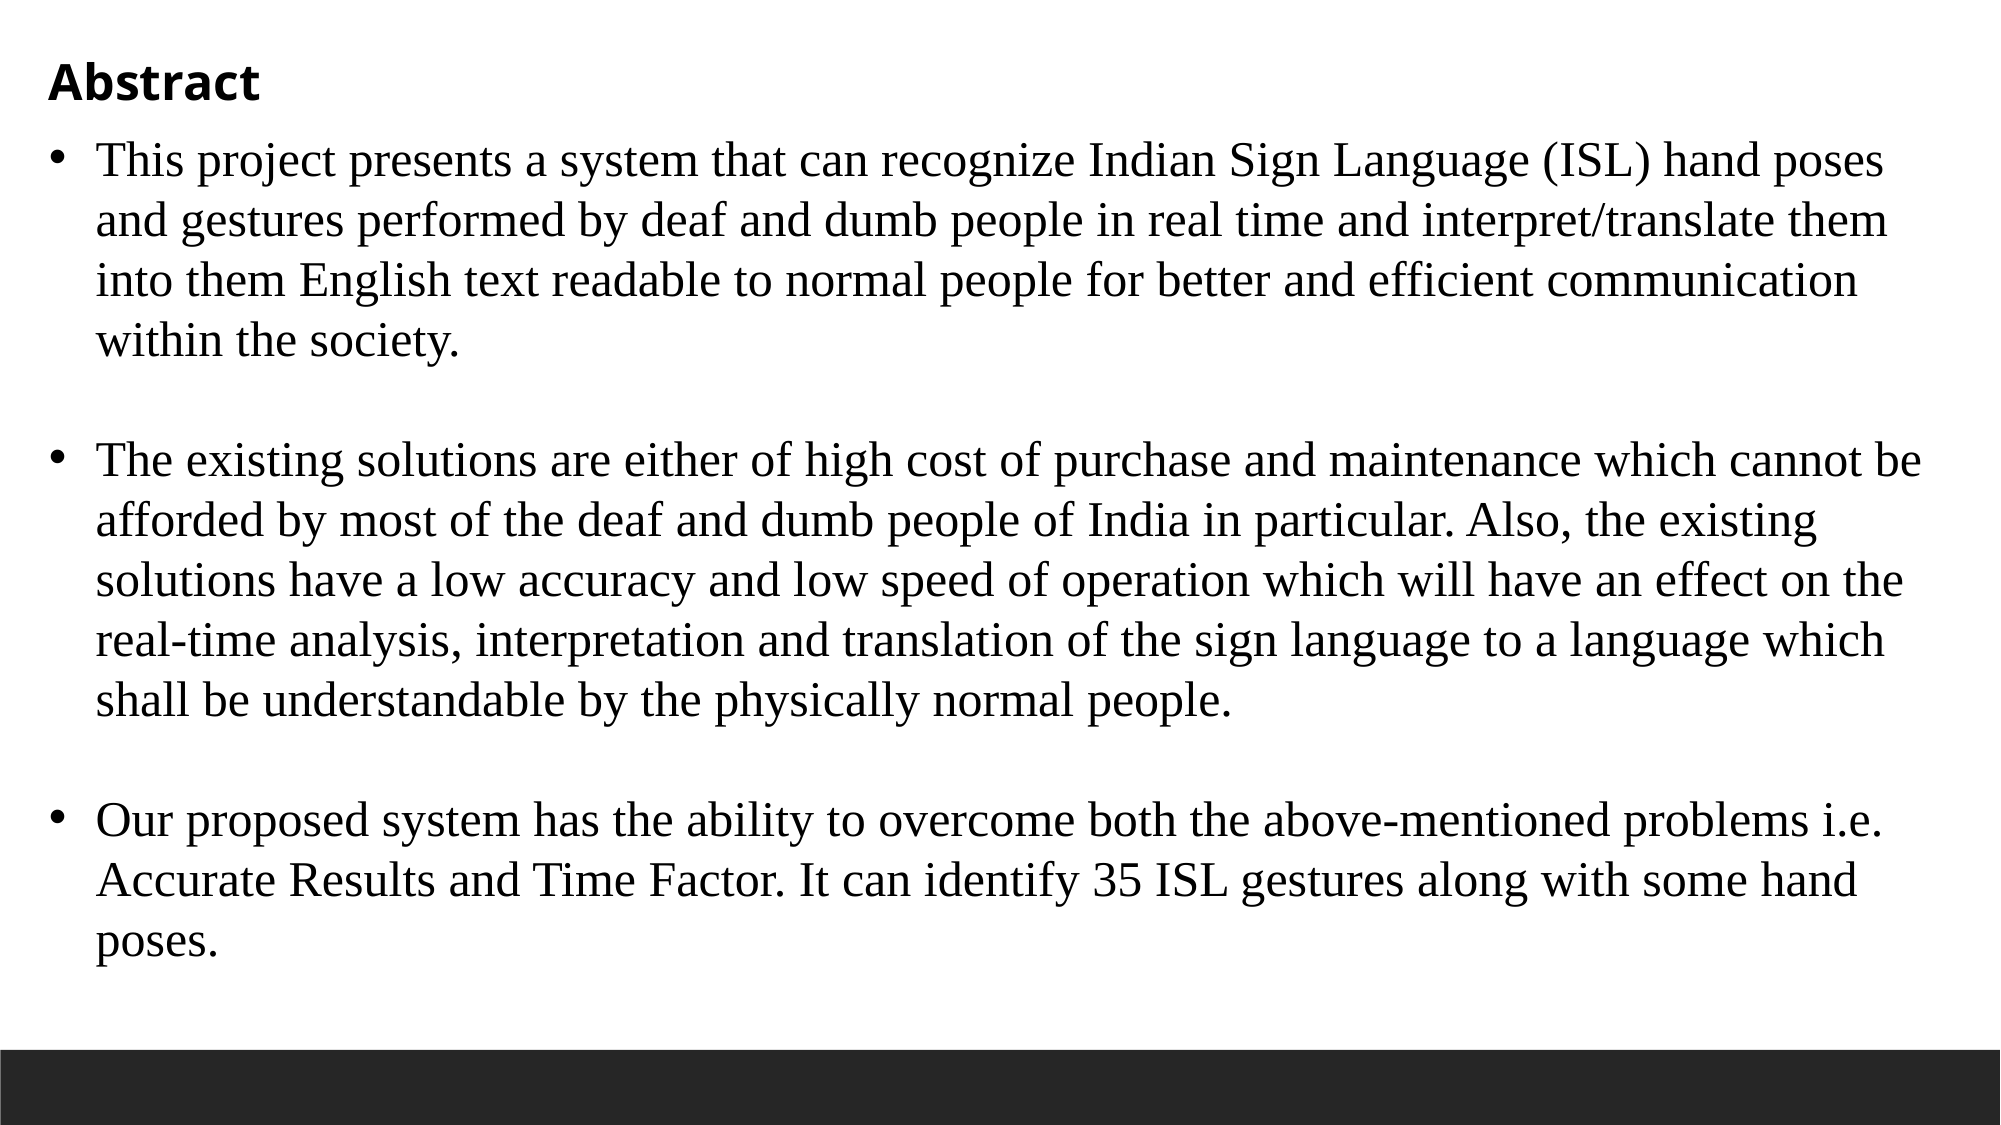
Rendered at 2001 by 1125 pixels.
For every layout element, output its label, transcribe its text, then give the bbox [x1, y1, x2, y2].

text_box This project presents a system that can recognize Indian Sign Language (ISL) hand poses and gestures performed by deaf and dumb people in real time and interpret/translate them into them English text readable to normal people for better and efficient communication within the society. The existing solutions are either of high cost of purchase and maintenance which cannot be afforded by most of the deaf and dumb people of India in particular. Also, the existing solutions have a low accuracy and low speed of operation which will have an effect on the real-time analysis, interpretation and translation of the sign language to a language which shall be understandable by the physically normal people. Our proposed system has the ability to overcome both the above-mentioned problems i.e. Accurate Results and Time Factor. It can identify 35 ISL gestures along with some hand poses. [34, 118, 1966, 1054]
text_box Abstract [34, 43, 516, 118]
